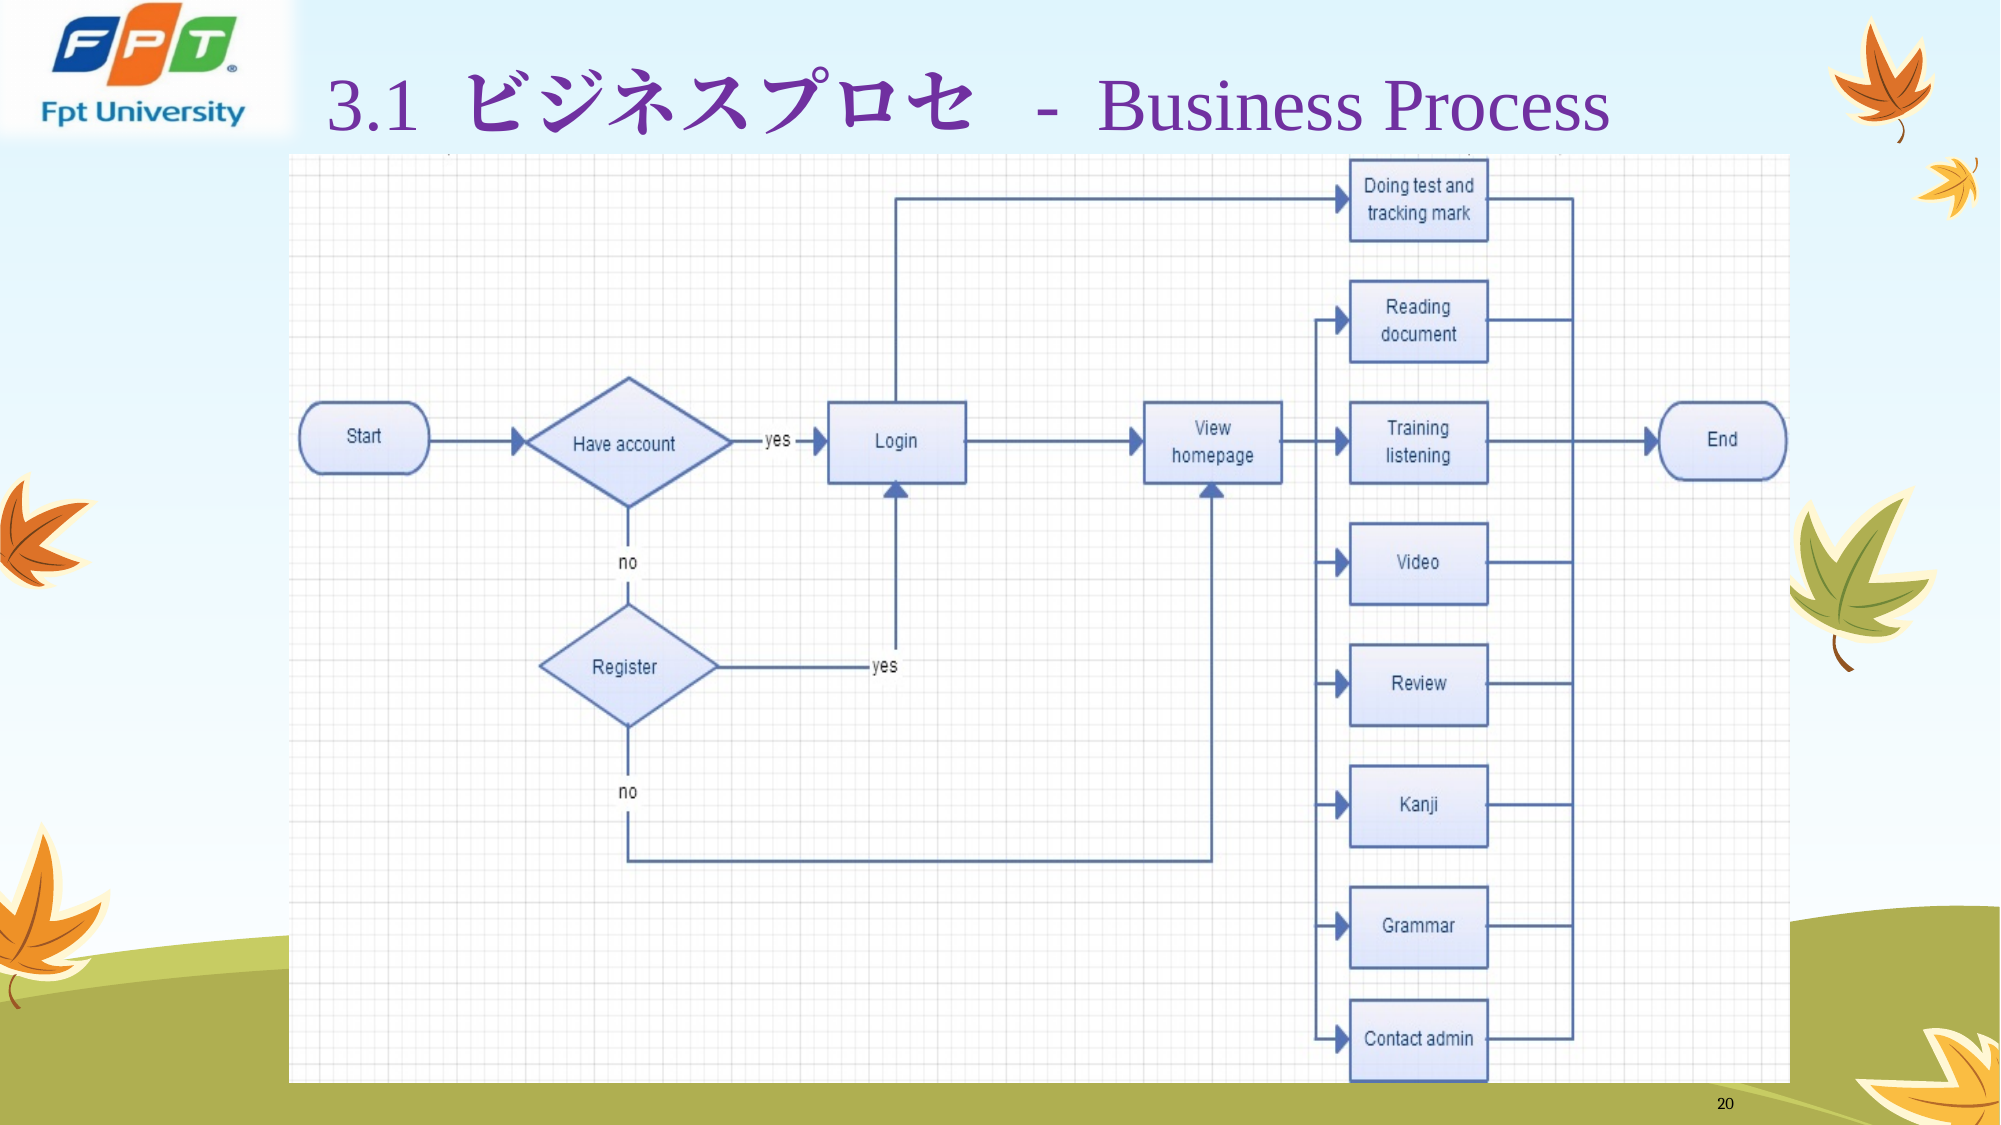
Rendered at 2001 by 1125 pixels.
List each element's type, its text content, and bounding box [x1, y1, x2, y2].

picture [0, 0, 312, 155]
title 3.1 ビジネスプロセ - Business Process [312, 12, 1841, 155]
slide_number 20 [1644, 1083, 1750, 1122]
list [289, 154, 1790, 1083]
